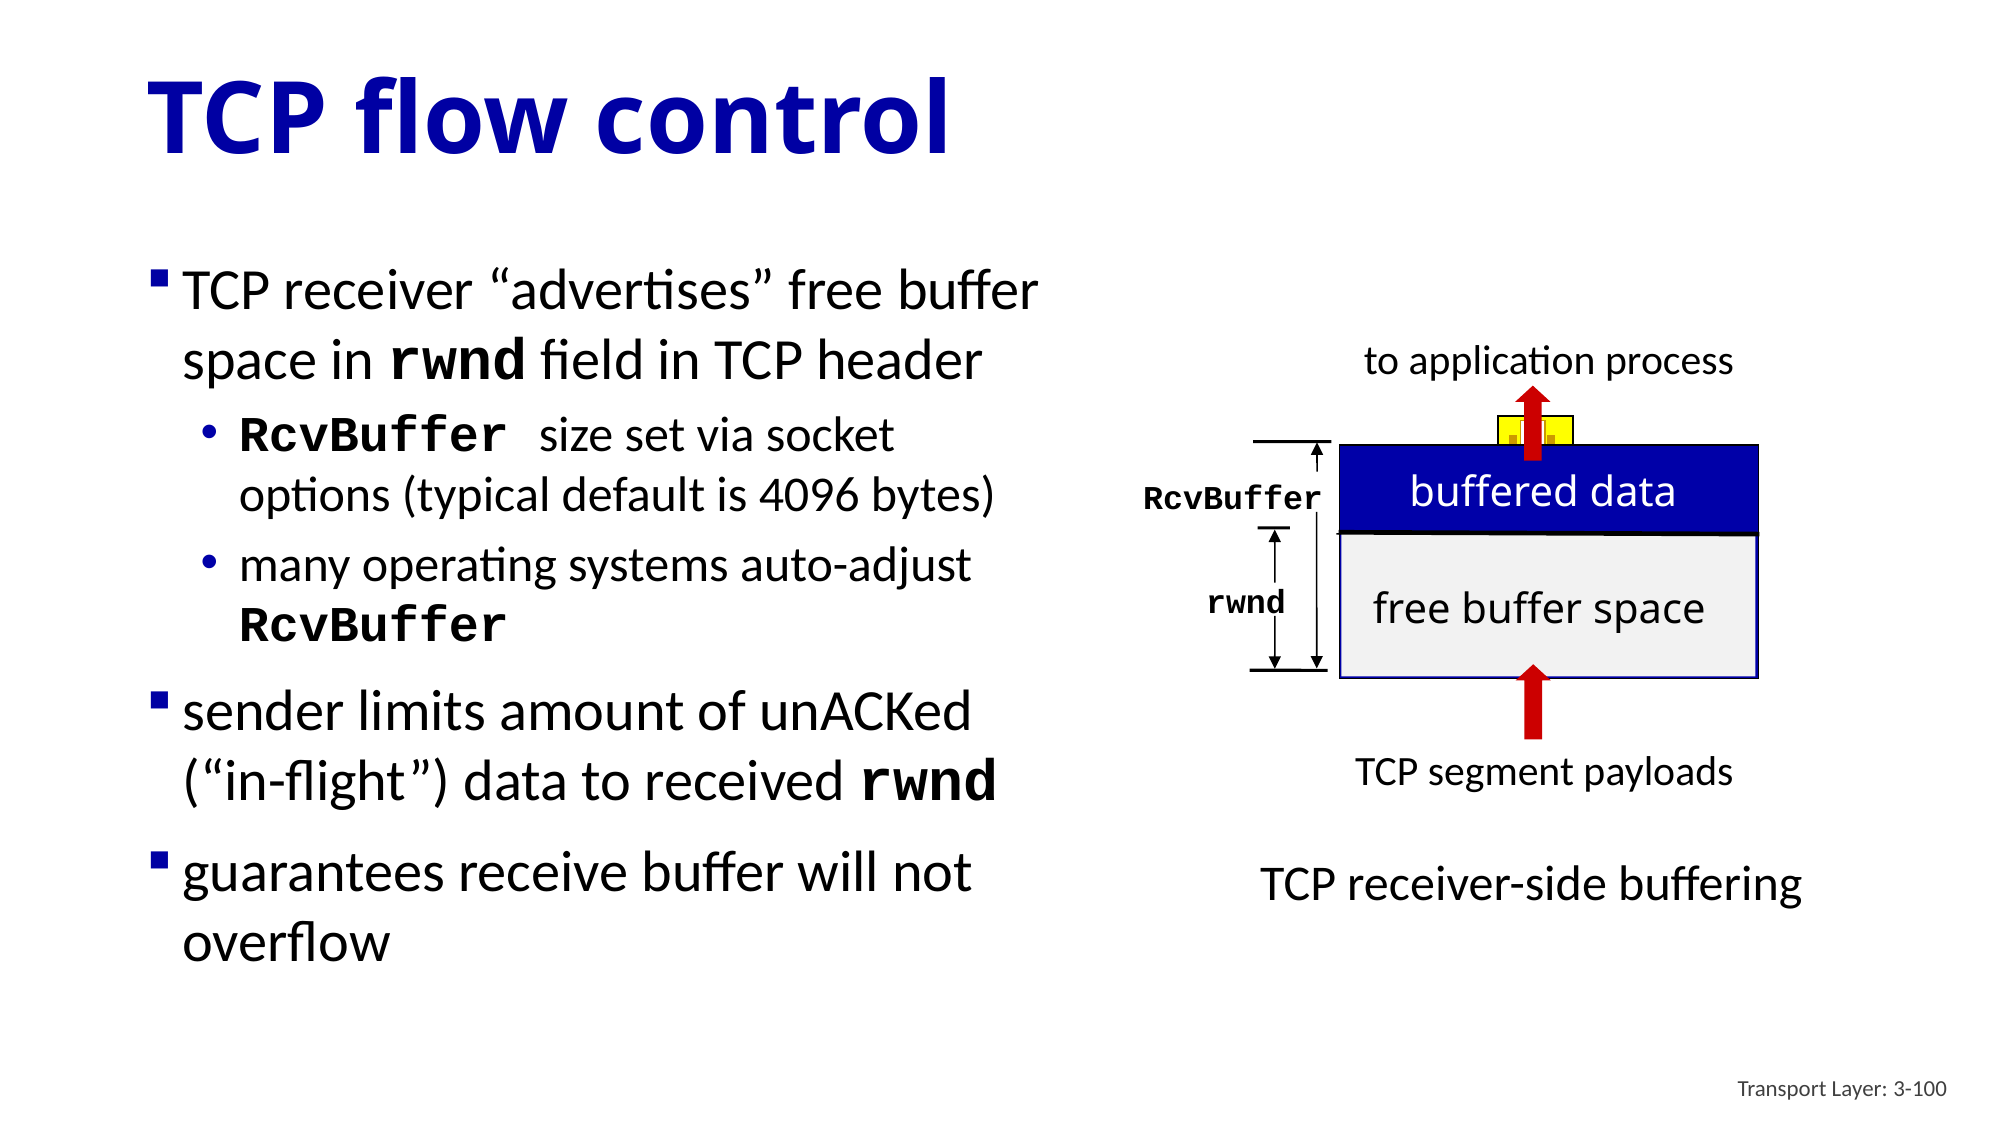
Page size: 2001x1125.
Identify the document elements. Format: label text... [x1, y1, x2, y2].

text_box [1336, 385, 1760, 740]
text_box [1310, 442, 1324, 468]
text_box TCP segment payloads [1340, 740, 1749, 801]
text_box TCP receiver-side buffering [1245, 842, 1818, 918]
text_box RcvBuffer [1128, 468, 1336, 524]
text_box TCP receiver “advertises” free buffer space in rwnd field in TCP header RcvBuffer size set via socket options (typical default is 4096 bytes) many operating systems auto-adjust RcvBuffer sender limits amount of unACKed (“in-flight”) data to received rwnd guarantees receive buffer will not overflow [109, 243, 1066, 1049]
text_box [1268, 615, 1281, 669]
text_box [1310, 524, 1323, 669]
text_box to application process [1348, 325, 1750, 385]
slide_number Transport Layer: 3-100 [1512, 1056, 1963, 1117]
text_box [1268, 529, 1281, 583]
text_box rwnd [1191, 573, 1301, 628]
title TCP flow control [131, 47, 2000, 195]
